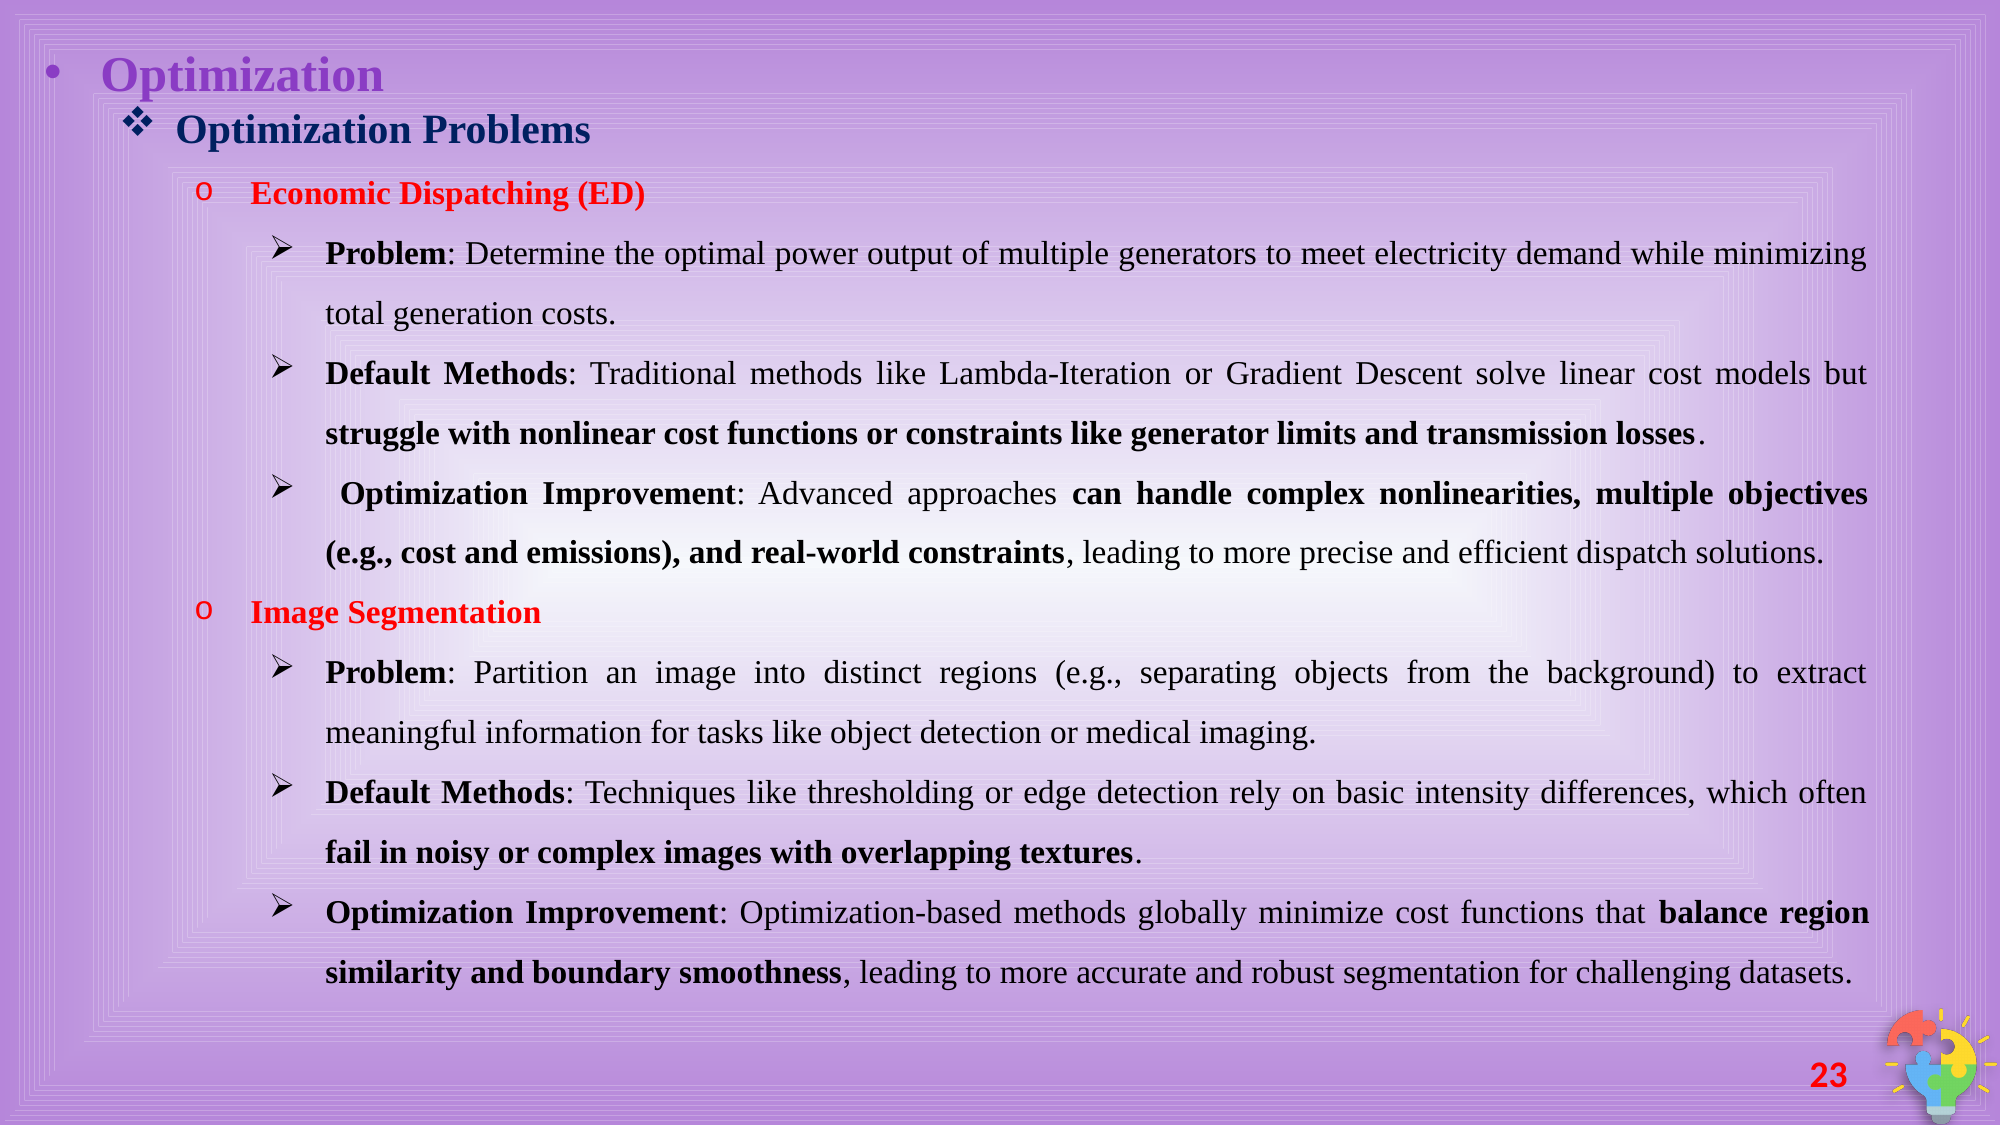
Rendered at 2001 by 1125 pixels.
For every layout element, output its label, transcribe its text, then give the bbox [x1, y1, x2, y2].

text_box Optimization Optimization Problems Economic Dispatching (ED) Problem: Determine the optimal power output of multiple generators to meet electricity demand while minimizing total generation costs. Default Methods: Traditional methods like Lambda-Iteration or Gradient Descent solve linear cost models but struggle with nonlinear cost functions or constraints like generator limits and transmission losses. Optimization Improvement: Advanced approaches can handle complex nonlinearities, multiple objectives (e.g., cost and emissions), and real-world constraints, leading to more precise and efficient dispatch solutions. Image Segmentation Problem: Partition an image into distinct regions (e.g., separating objects from the background) to extract meaningful information for tasks like object detection or medical imaging. Default Methods: Techniques like thresholding or edge detection rely on basic intensity differences, which often fail in noisy or complex images with overlapping textures. Optimization Improvement: Optimization-based methods globally minimize cost functions that balance region similarity and boundary smoothness, leading to more accurate and robust segmentation for challenging datasets. [29, 34, 1885, 998]
slide_number 23 [1412, 1042, 1863, 1103]
picture [1882, 1007, 2000, 1125]
